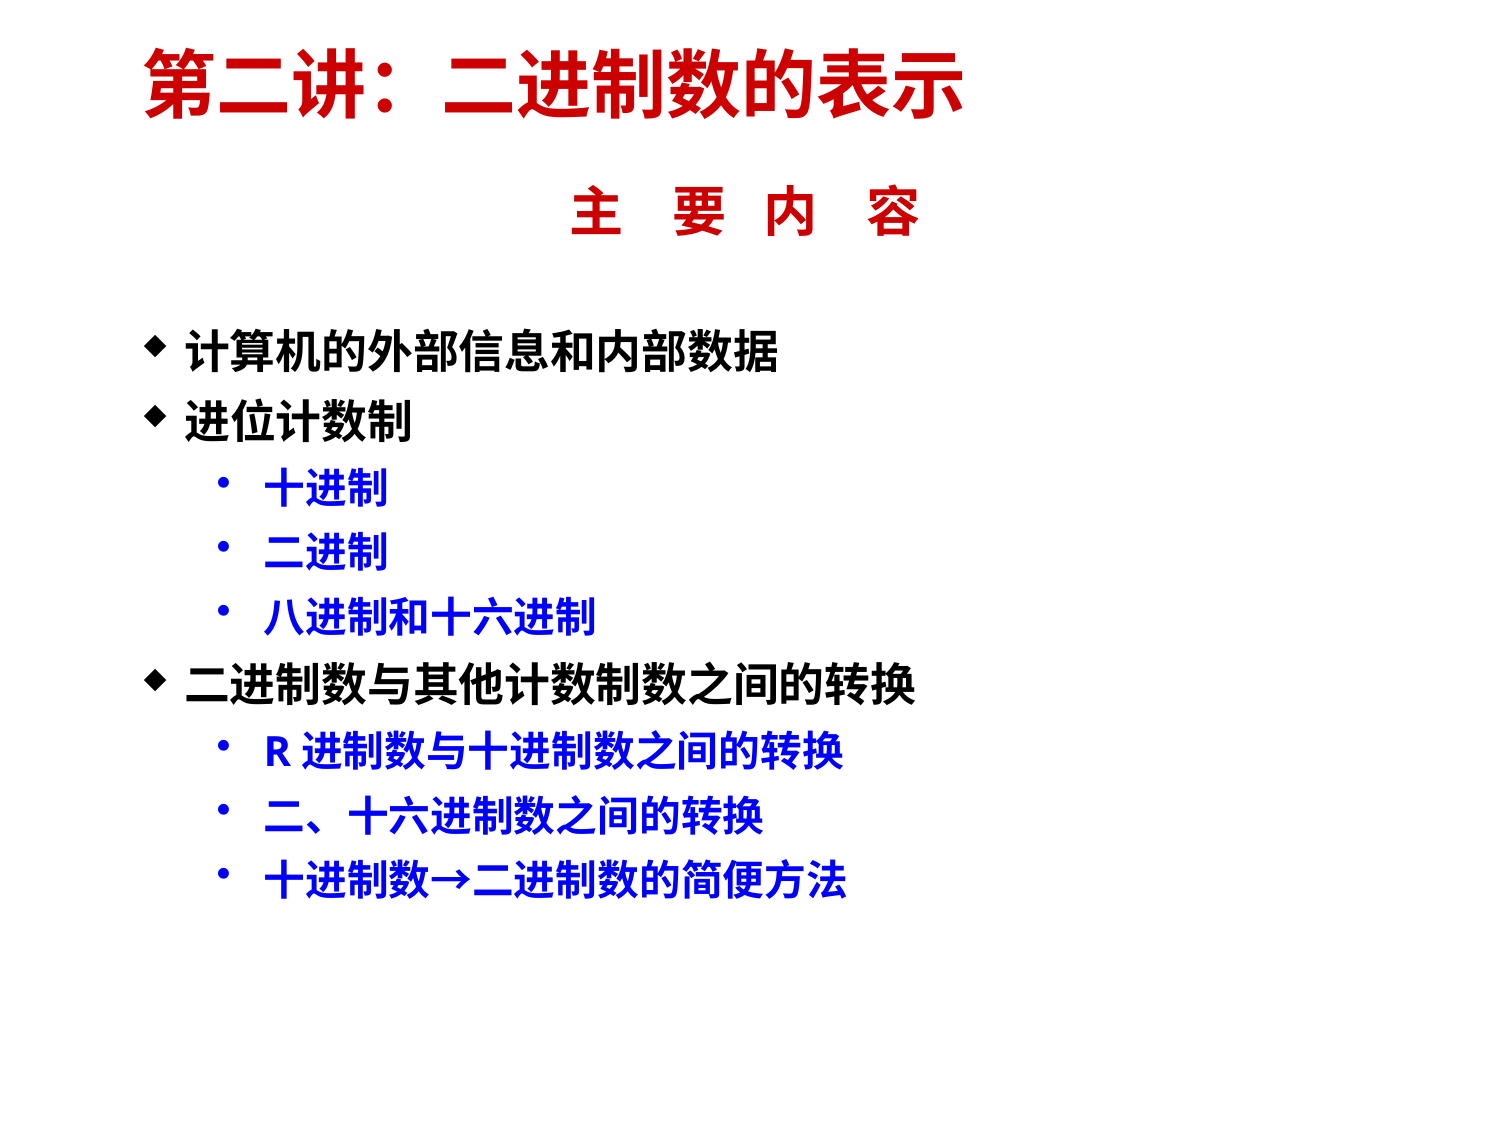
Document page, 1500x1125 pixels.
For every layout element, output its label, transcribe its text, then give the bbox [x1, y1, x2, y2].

title 第二讲：二进制数的表示 [130, 45, 1129, 159]
list 主 要 内 容 计算机的外部信息和内部数据 进位计数制 十进制 二进制 八进制和十六进制 二进制数与其他计数制数之间的转换 R进制数与十进制数之间的转换 二、十六进制数之间的转换 十进制数→二进制数的简便方法 [130, 159, 1360, 973]
